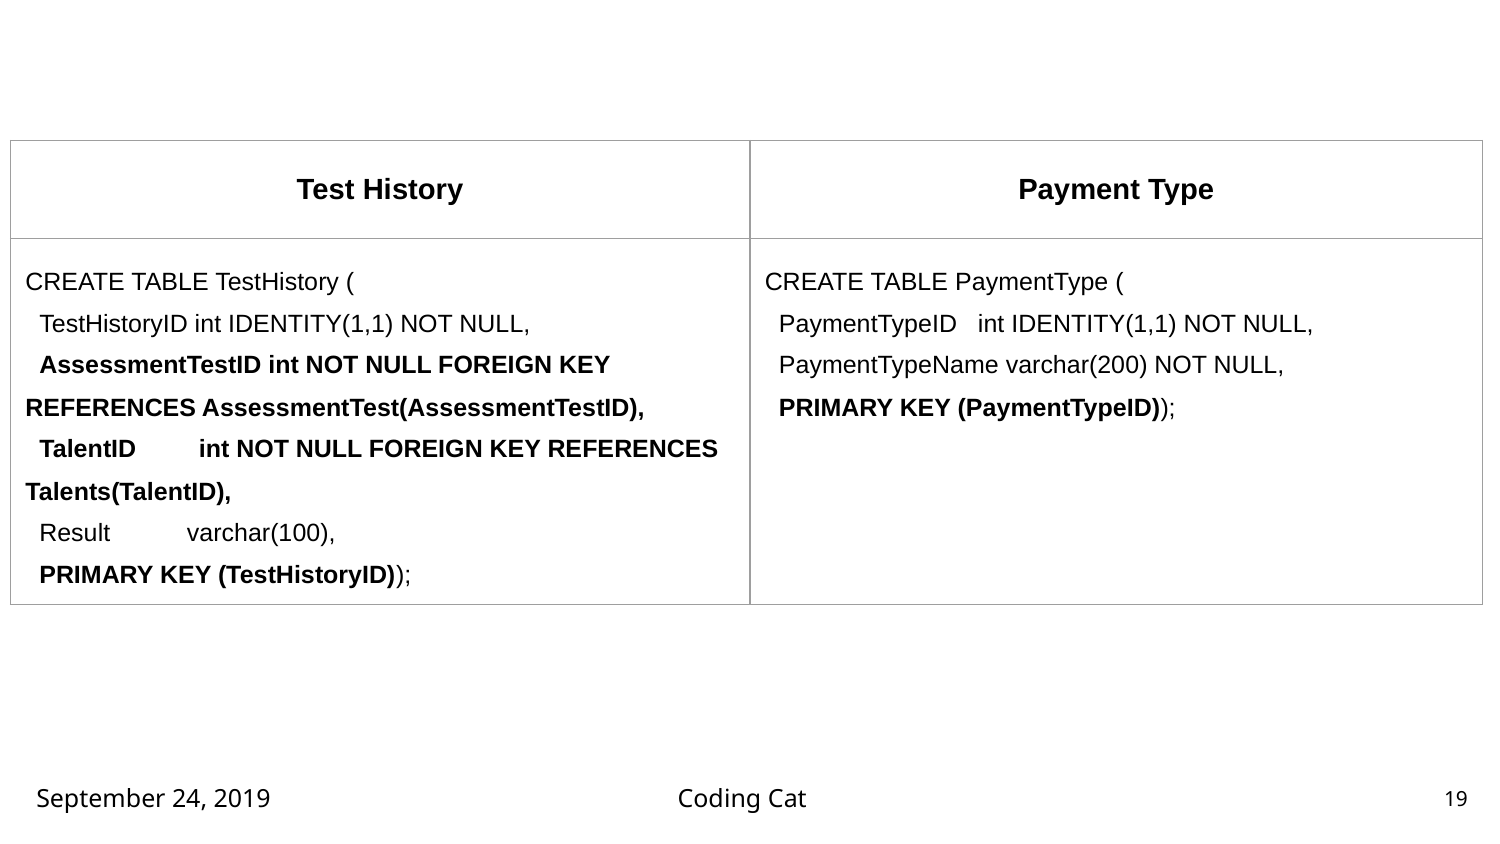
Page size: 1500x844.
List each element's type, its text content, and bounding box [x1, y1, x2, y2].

text_box Coding Cat [609, 767, 876, 833]
table_header Test History [11, 141, 749, 238]
text_box September 24, 2019 [20, 767, 287, 833]
slide_number 19 [1392, 767, 1483, 833]
table_header Payment Type [751, 141, 1482, 238]
table_cell CREATE TABLE PaymentType ( PaymentTypeID int IDENTITY(1,1) NOT NULL, PaymentTypeName varchar(200) NOT NULL, PRIMARY KEY (PaymentTypeID)); [751, 239, 1482, 604]
table_cell CREATE TABLE TestHistory ( TestHistoryID int IDENTITY(1,1) NOT NULL, AssessmentTestID int NOT NULL FOREIGN KEY REFERENCES AssessmentTest(AssessmentTestID), TalentID int NOT NULL FOREIGN KEY REFERENCES Talents(TalentID), Result varchar(100), PRIMARY KEY (TestHistoryID)); [11, 239, 749, 604]
